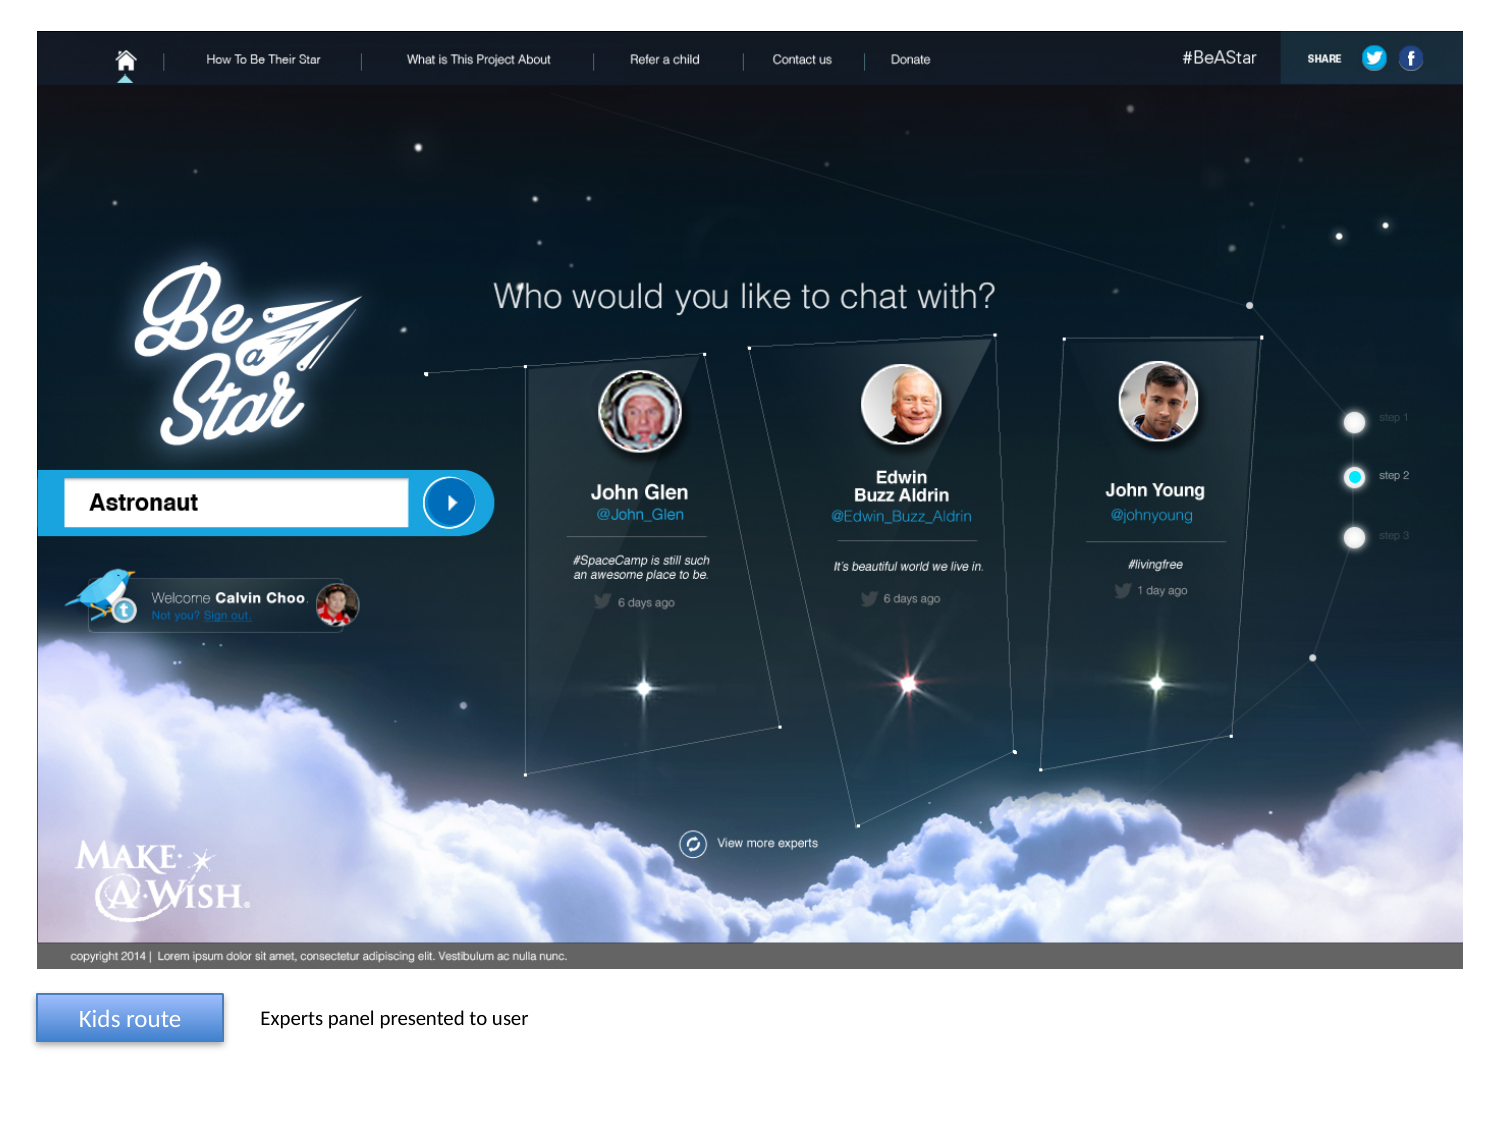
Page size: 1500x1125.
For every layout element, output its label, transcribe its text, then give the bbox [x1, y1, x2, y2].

picture [36, 30, 1463, 970]
text_box Experts panel presented to user [245, 997, 783, 1037]
text_box Kids route [36, 993, 224, 1042]
